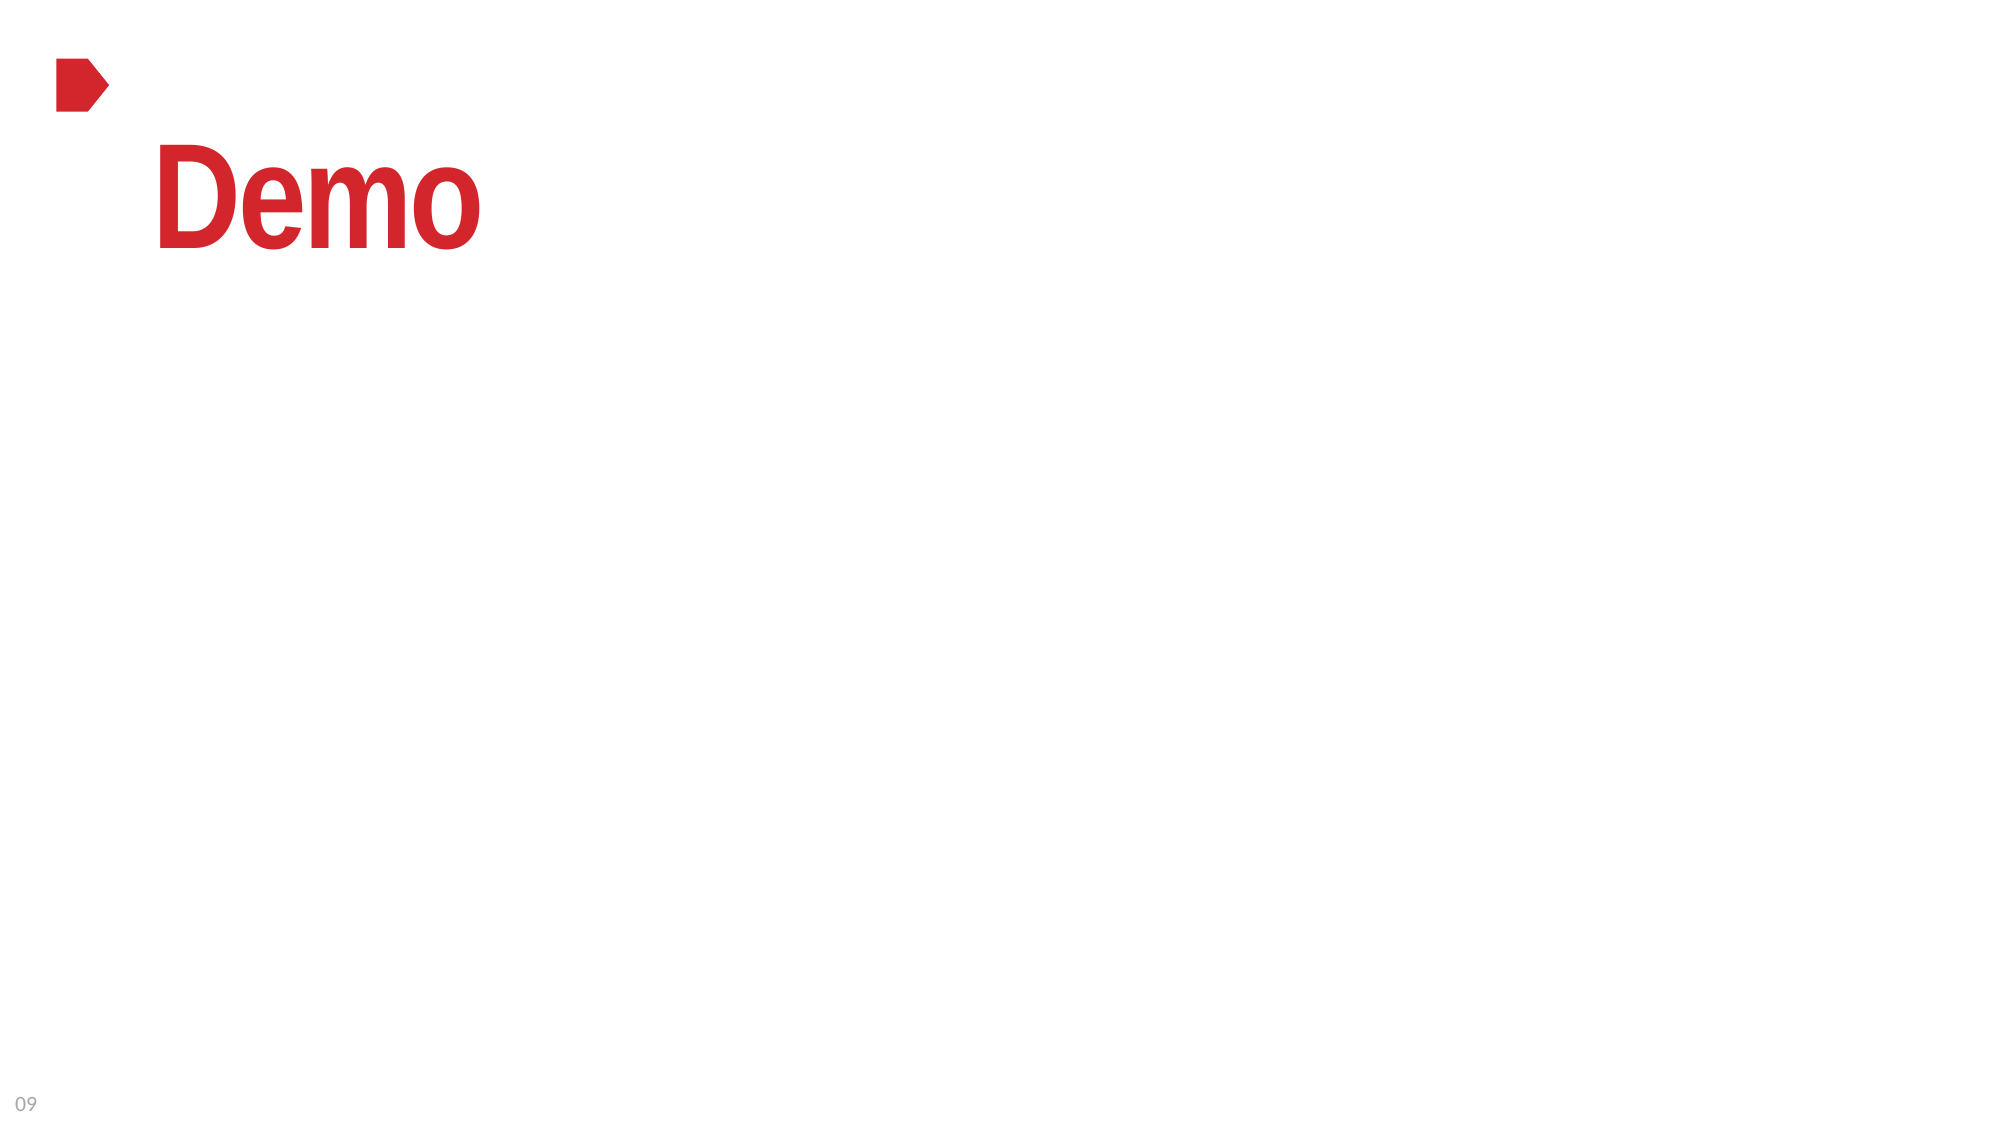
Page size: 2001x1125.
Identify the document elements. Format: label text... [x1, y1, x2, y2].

text_box 09 [0, 1082, 53, 1123]
text_box [55, 57, 111, 113]
text_box Demo [137, 90, 500, 366]
